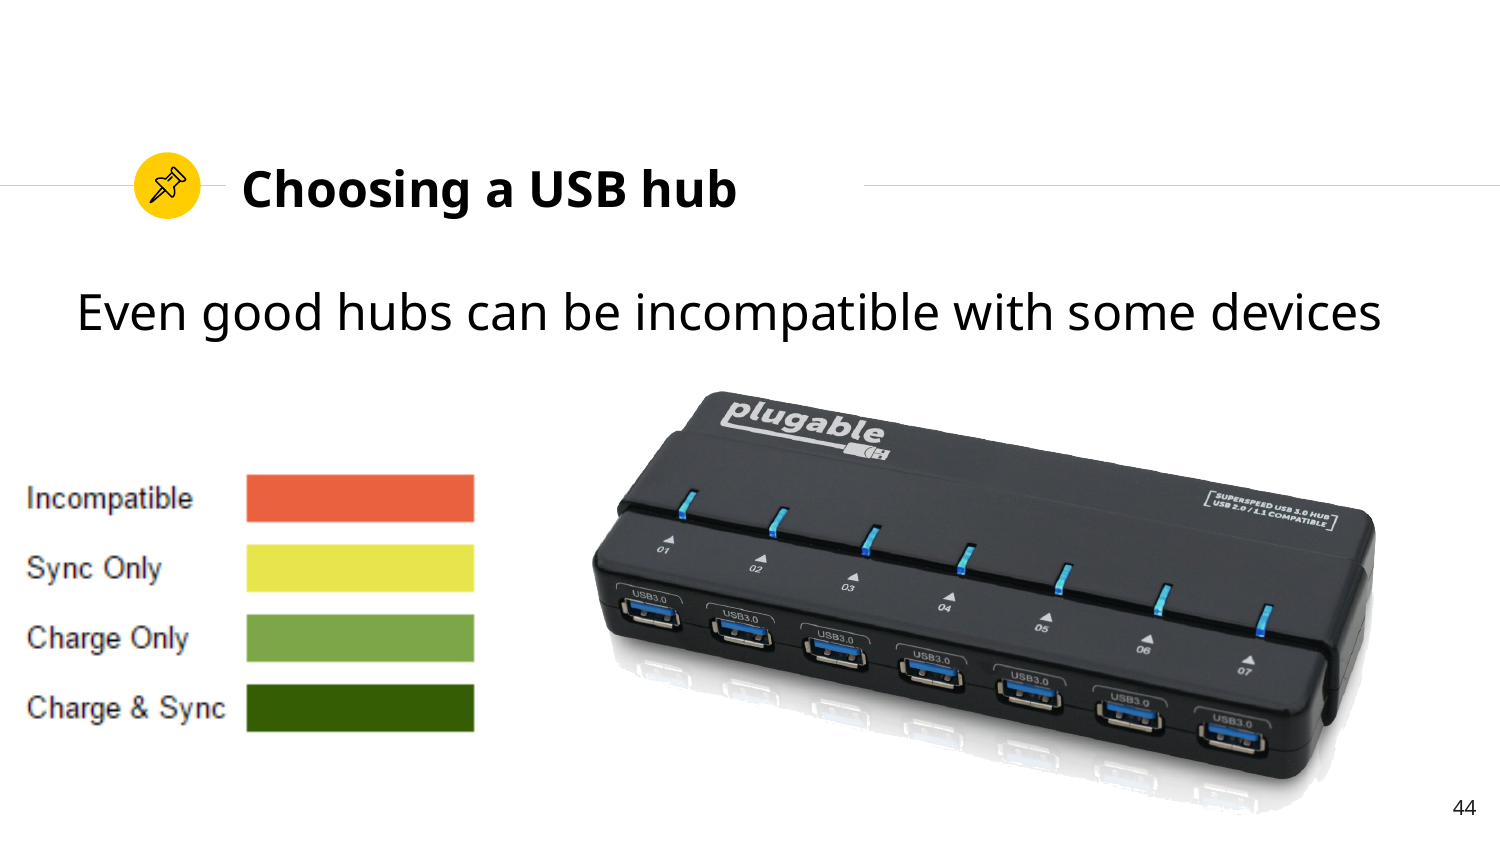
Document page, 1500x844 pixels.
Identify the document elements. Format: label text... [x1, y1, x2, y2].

picture [17, 454, 484, 773]
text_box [150, 166, 186, 203]
slide_number 44 [1401, 779, 1492, 844]
picture [585, 383, 1384, 844]
title Choosing a USB hub [226, 151, 1130, 223]
list Even good hubs can be incompatible with some devices [48, 265, 1443, 384]
